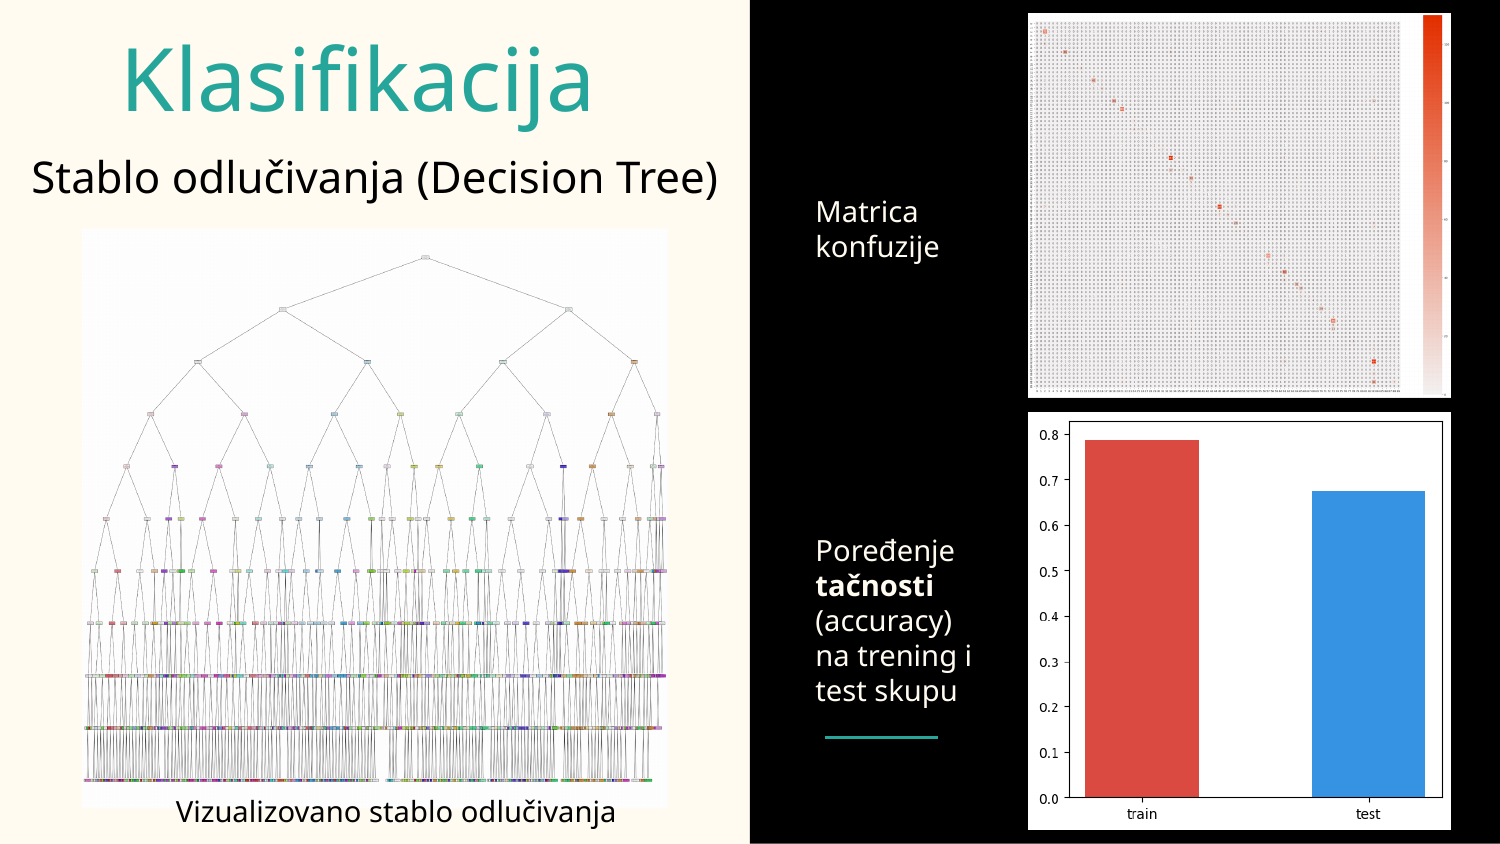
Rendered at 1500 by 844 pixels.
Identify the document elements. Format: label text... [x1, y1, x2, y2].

title Klasifikacija [43, 24, 673, 134]
text_box Vizualizovano stablo odlučivanja [160, 816, 635, 843]
subtitle Stablo odlučivanja (Decision Tree) [0, 134, 750, 230]
text_box Matrica konfuzije [800, 178, 1023, 279]
picture [81, 229, 668, 808]
picture [1028, 411, 1452, 830]
text_box Poređenje tačnosti (accuracy) na trening i test skupu [800, 517, 994, 722]
picture [1028, 13, 1452, 398]
